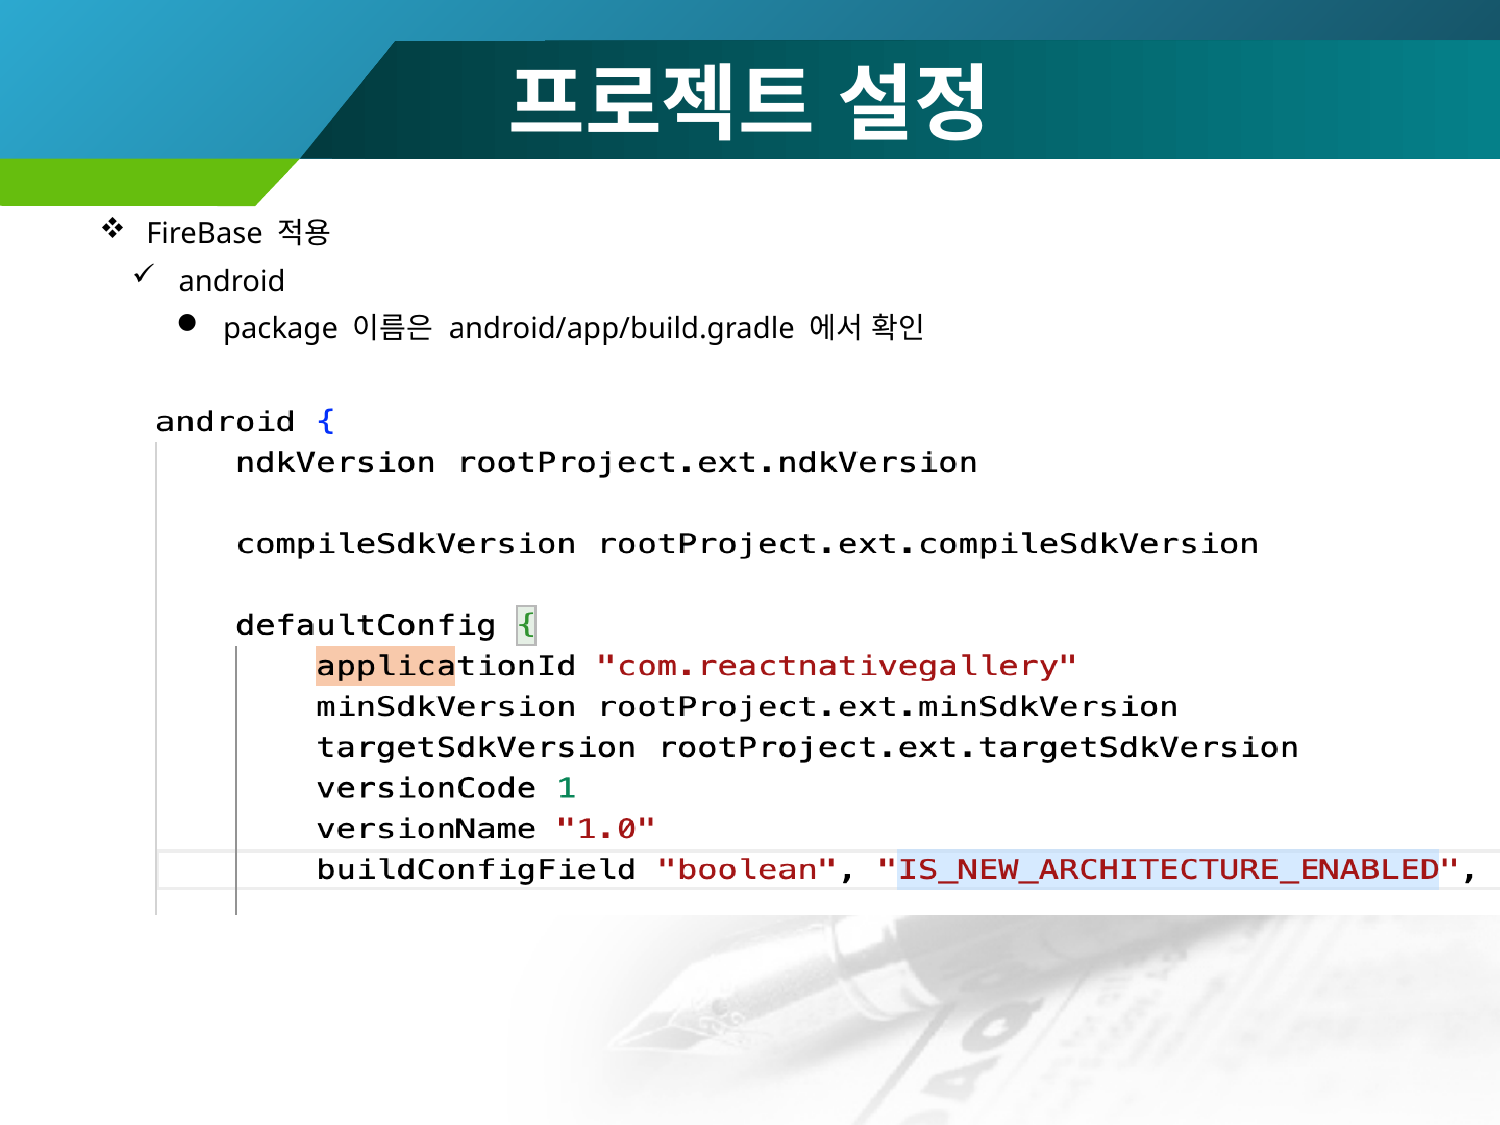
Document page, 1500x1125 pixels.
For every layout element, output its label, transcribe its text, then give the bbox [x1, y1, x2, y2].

list FireBase 적용 android package 이름은 android/app/build.gradle 에서 확인 [75, 207, 1434, 1059]
title 프로젝트 설정 [0, 37, 1500, 163]
picture [141, 401, 1500, 1125]
